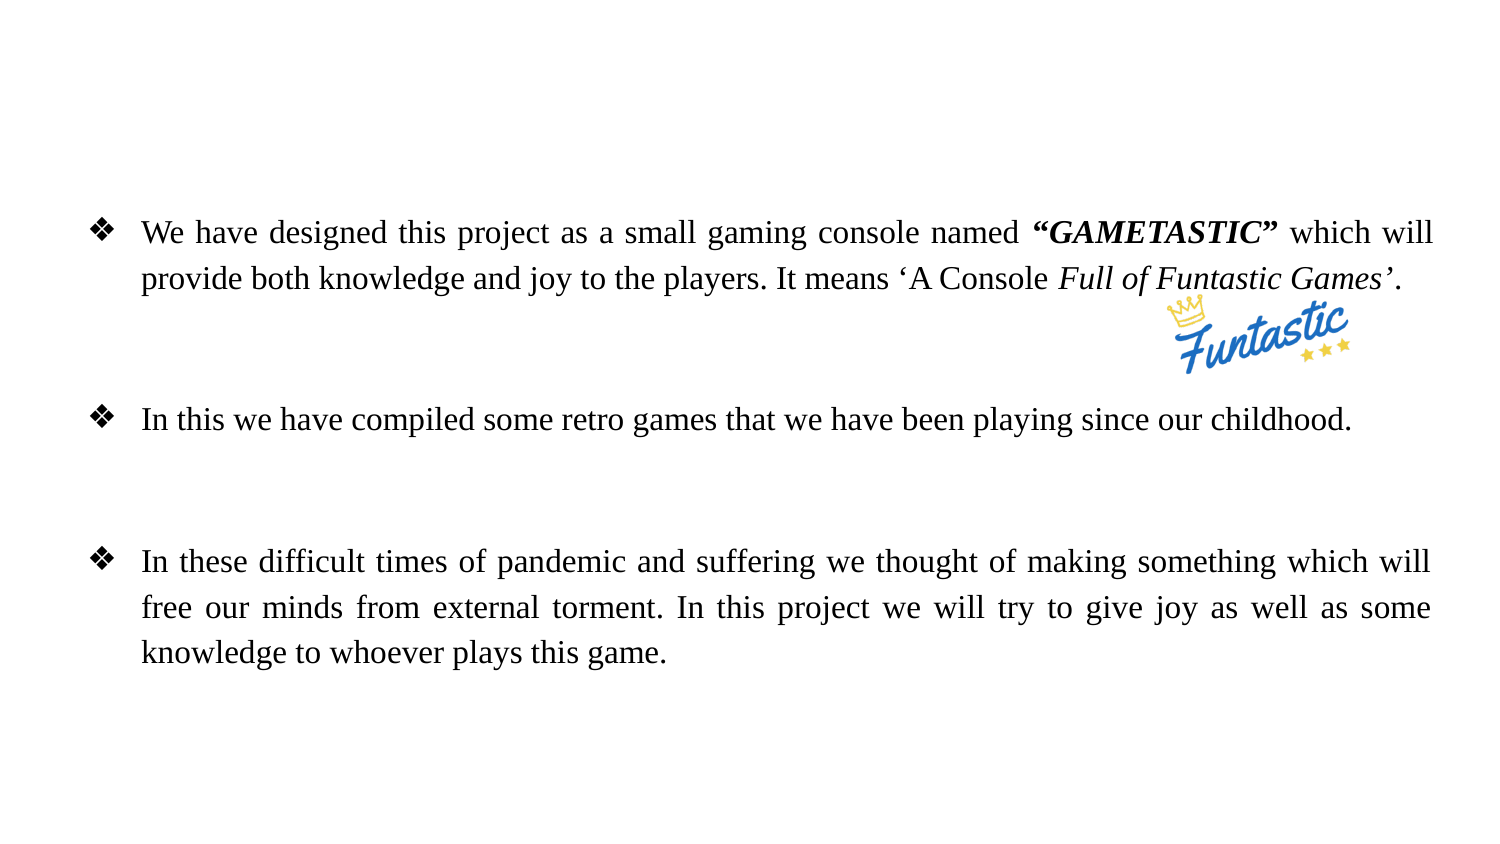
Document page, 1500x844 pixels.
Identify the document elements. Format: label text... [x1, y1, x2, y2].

picture [1147, 226, 1380, 459]
list We have designed this project as a small gaming console named “GAMETASTIC” which will provide both knowledge and joy to the players. It means ‘A Console Full of Funtastic Games’. In this we have compiled some retro games that we have been playing since our childhood. In these difficult times of pandemic and suffering we thought of making something which will free our minds from external torment. In this project we will try to give joy as well as some knowledge to whoever plays this game. [51, 189, 1449, 750]
